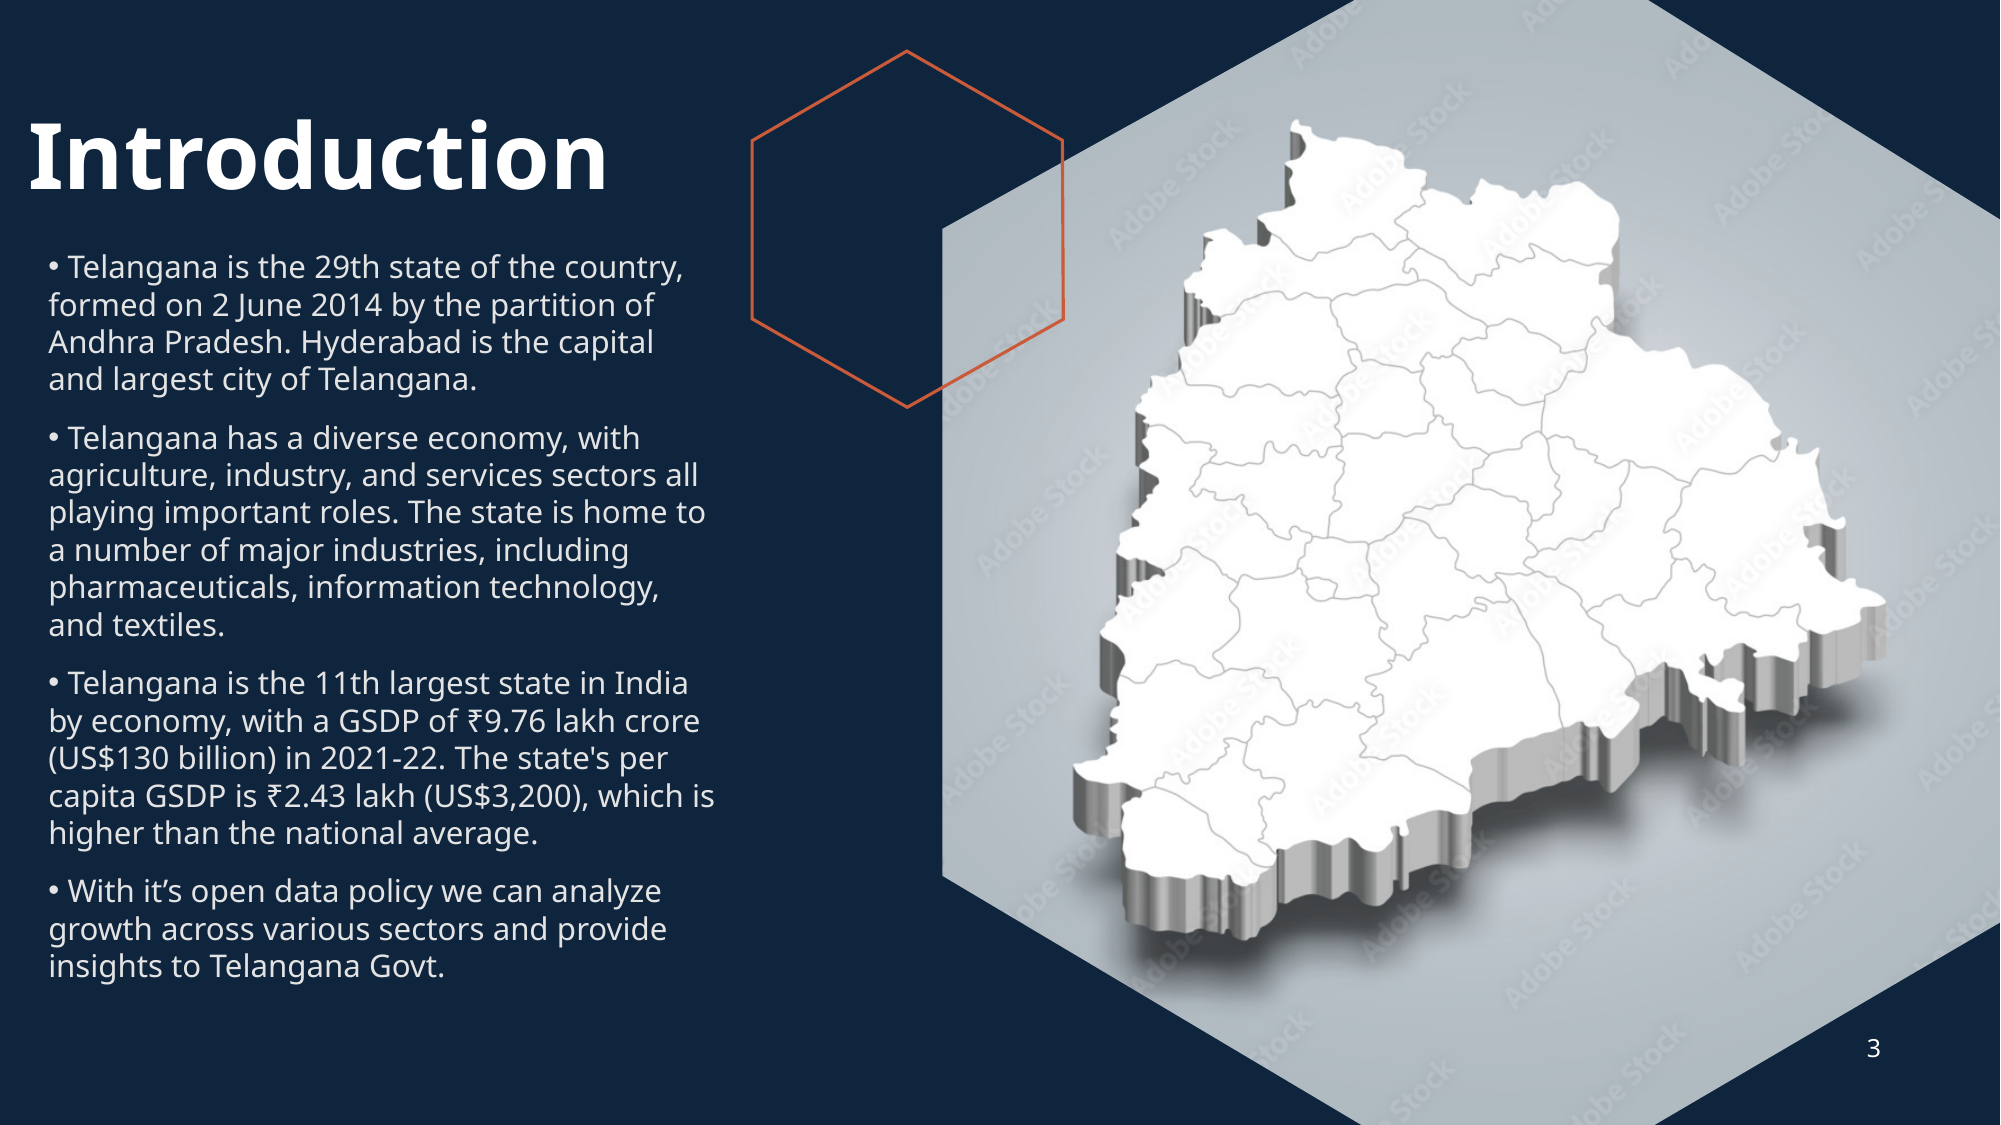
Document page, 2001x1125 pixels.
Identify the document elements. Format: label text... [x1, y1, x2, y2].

list Telangana is the 29th state of the country, formed on 2 June 2014 by the partition of Andhra Pradesh. Hyderabad is the capital and largest city of Telangana. Telangana has a diverse economy, with agriculture, industry, and services sectors all playing important roles. The state is home to a number of major industries, including pharmaceuticals, information technology, and textiles. Telangana is the 11th largest state in India by economy, with a GSDP of ₹9.76 lakh crore (US$130 billion) in 2021-22. The state's per capita GSDP is ₹2.43 lakh (US$3,200), which is higher than the national average. With it’s open data policy we can analyze growth across various sectors and provide insights to Telangana Govt. [33, 239, 733, 453]
text_box [752, 51, 942, 408]
title Introduction [13, 51, 853, 269]
picture [942, 0, 2000, 1125]
